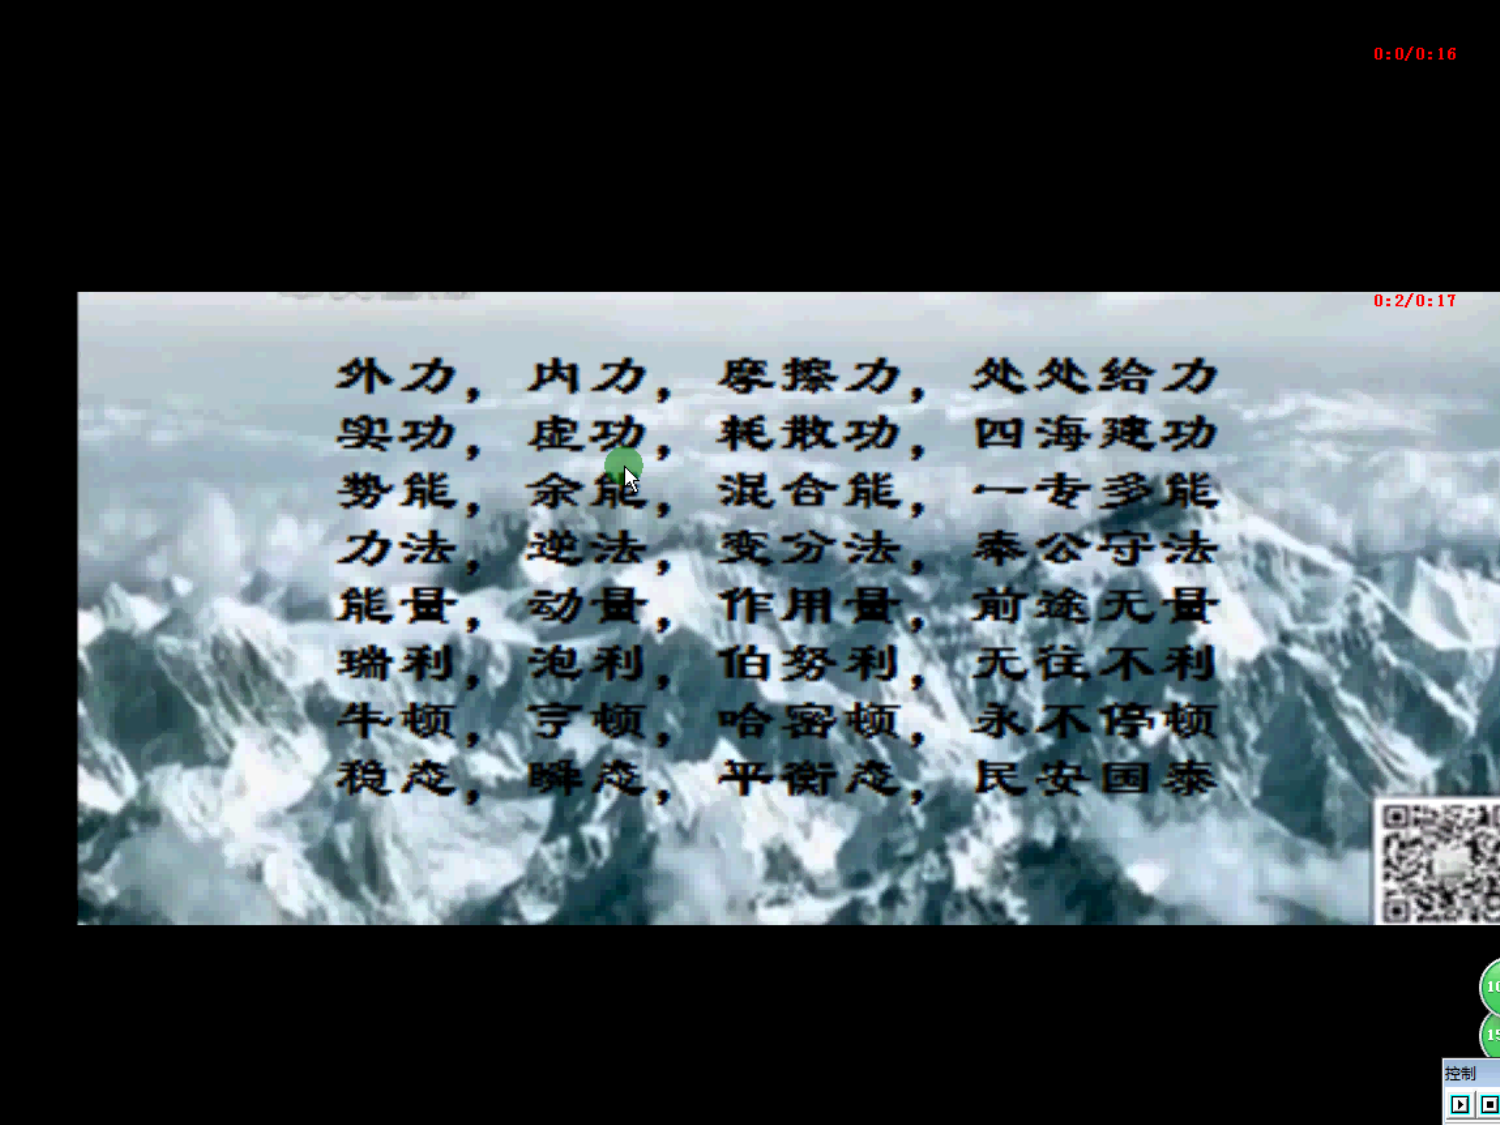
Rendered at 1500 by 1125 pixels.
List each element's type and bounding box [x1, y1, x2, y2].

text_box [0, 0, 1500, 1125]
